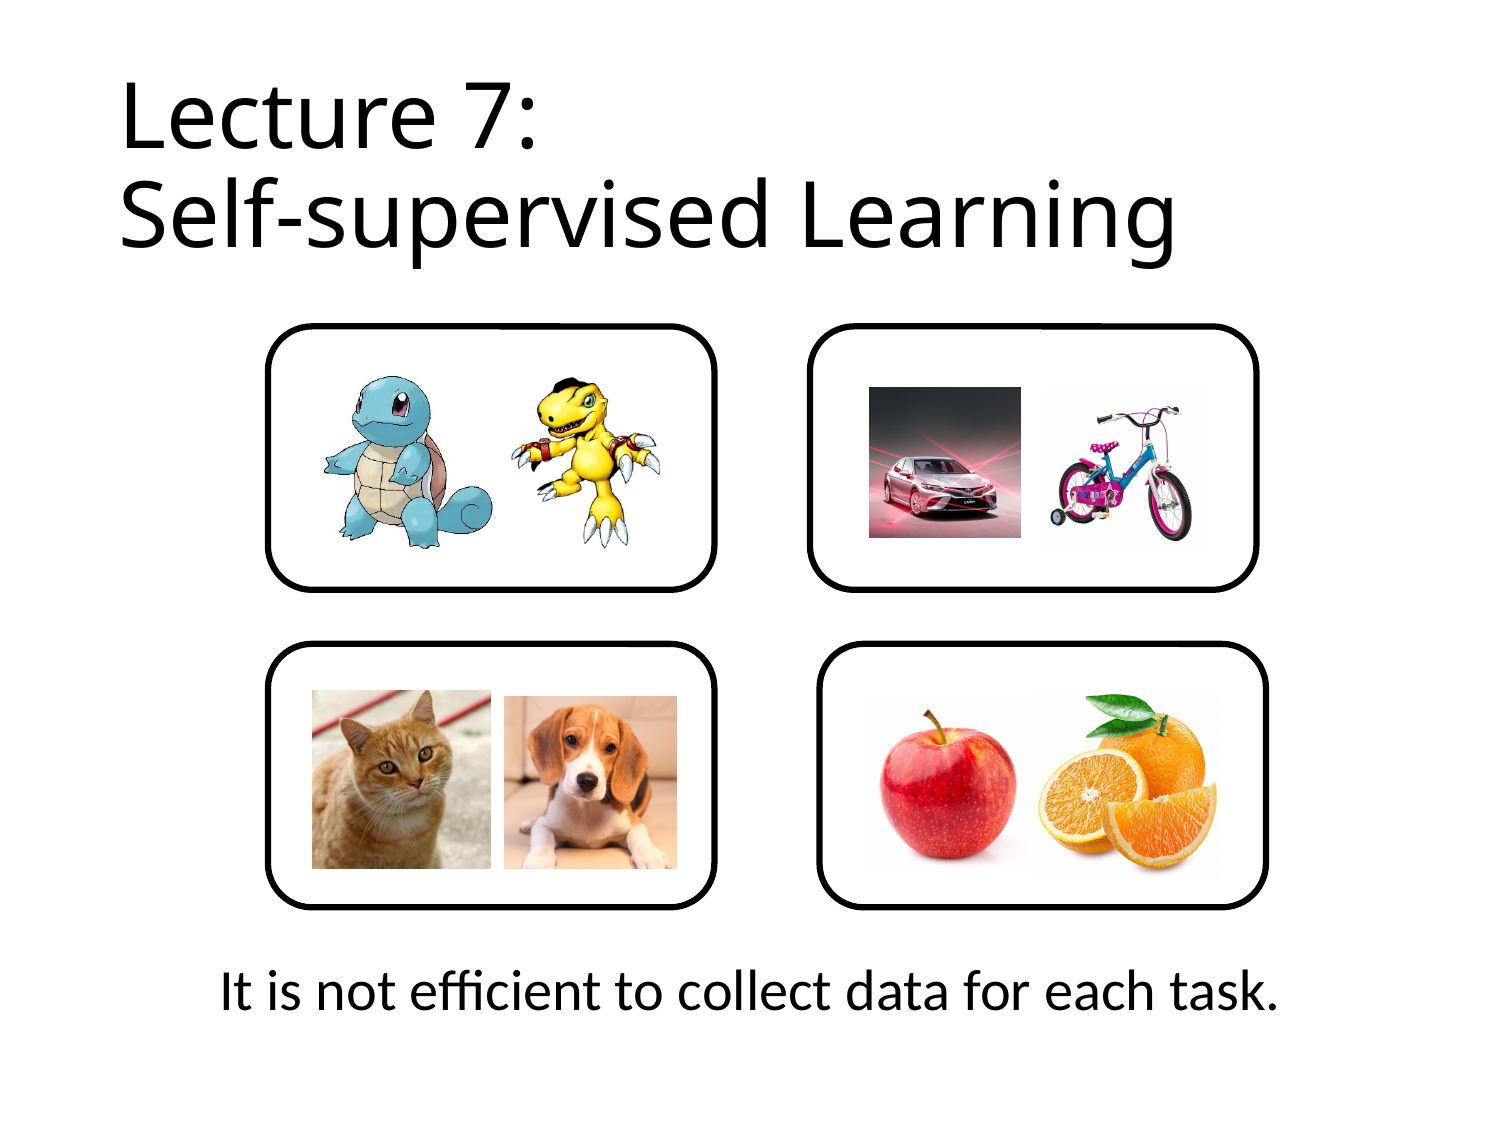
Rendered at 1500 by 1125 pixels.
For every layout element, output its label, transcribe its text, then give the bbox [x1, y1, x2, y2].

text_box [266, 642, 716, 909]
picture [504, 696, 677, 869]
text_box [819, 643, 1266, 908]
text_box [266, 325, 716, 591]
title Lecture 7: Self-supervised Learning [103, 59, 1397, 278]
picture [312, 690, 491, 869]
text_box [809, 326, 1257, 590]
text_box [321, 371, 677, 554]
text_box It is not efficient to collect data for each task. [132, 945, 1368, 1030]
